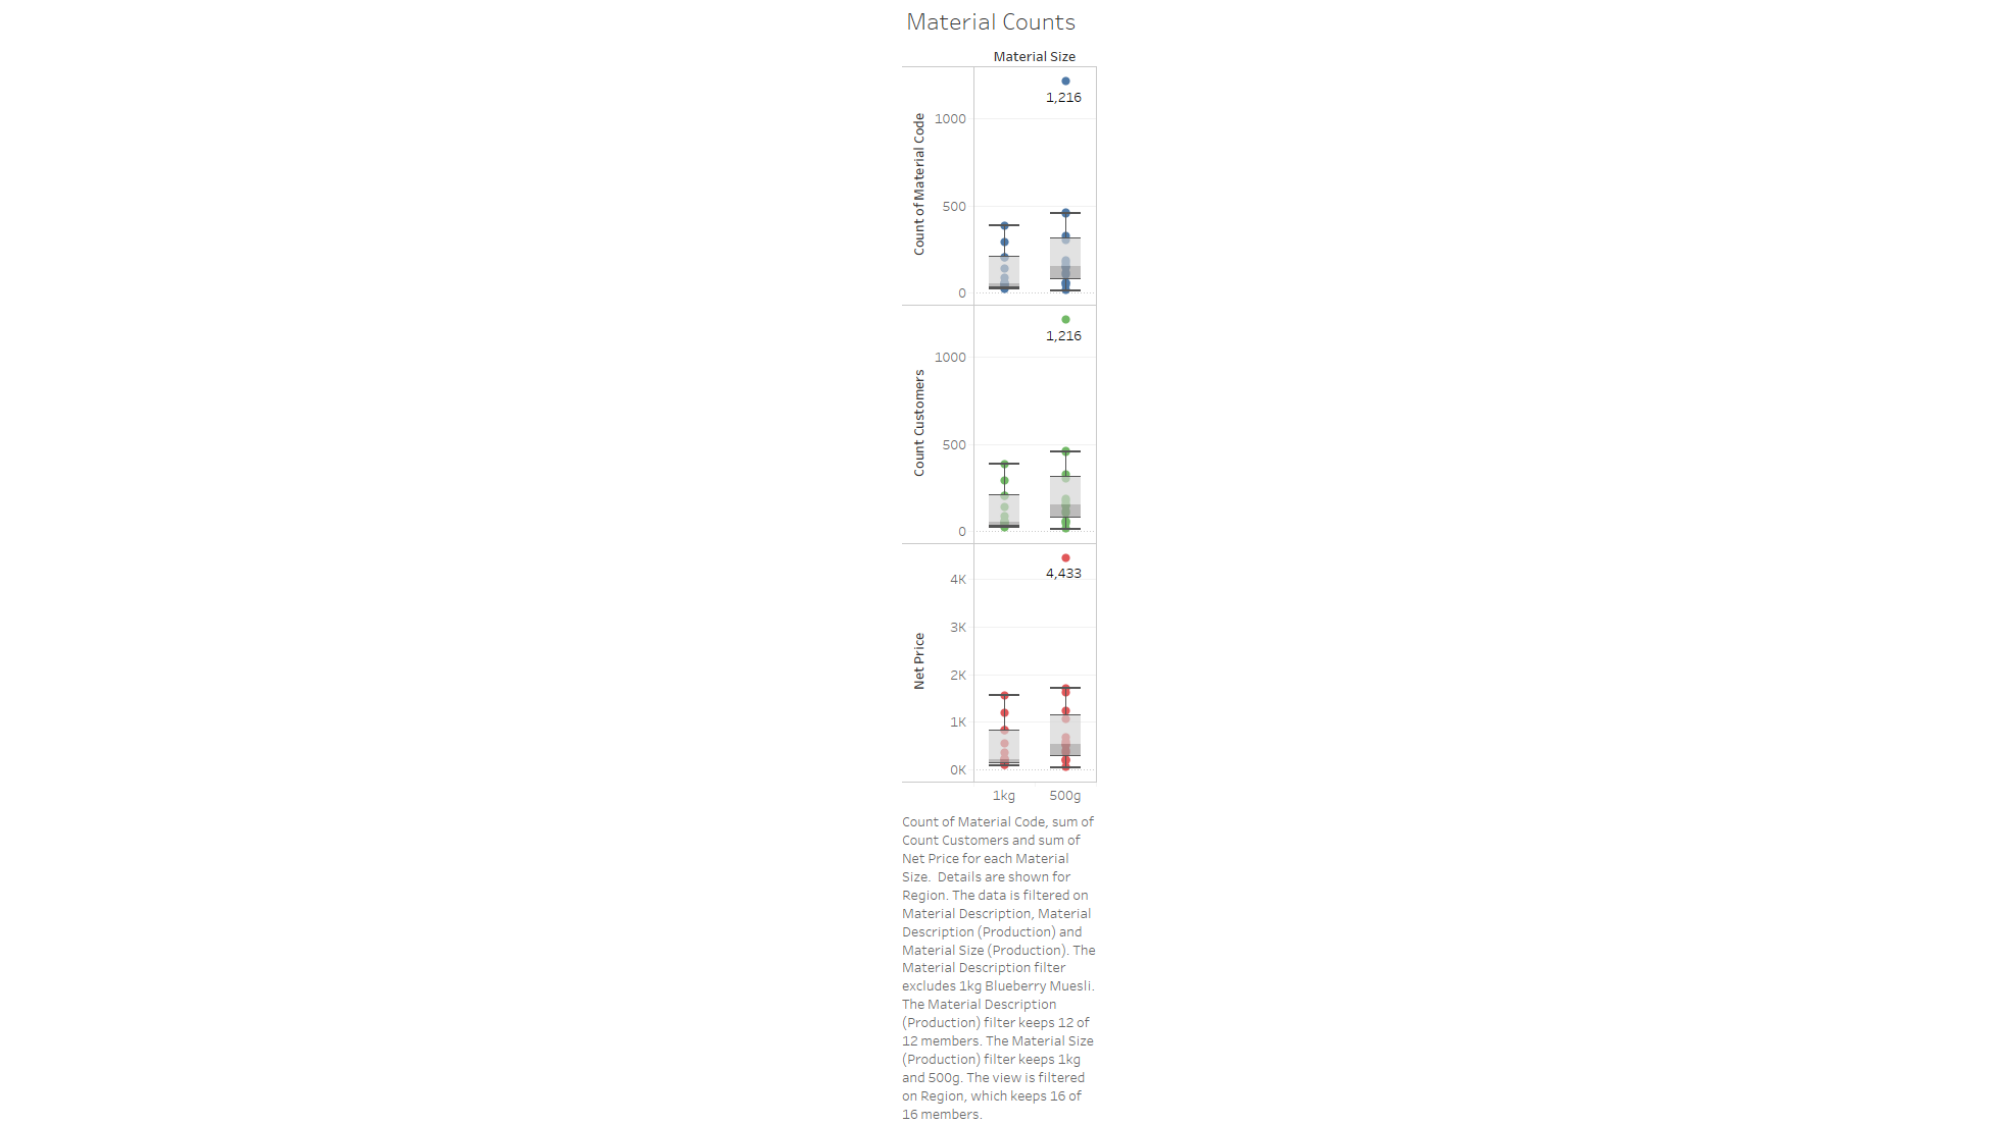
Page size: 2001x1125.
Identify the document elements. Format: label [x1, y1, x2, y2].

picture [902, 0, 1098, 1125]
